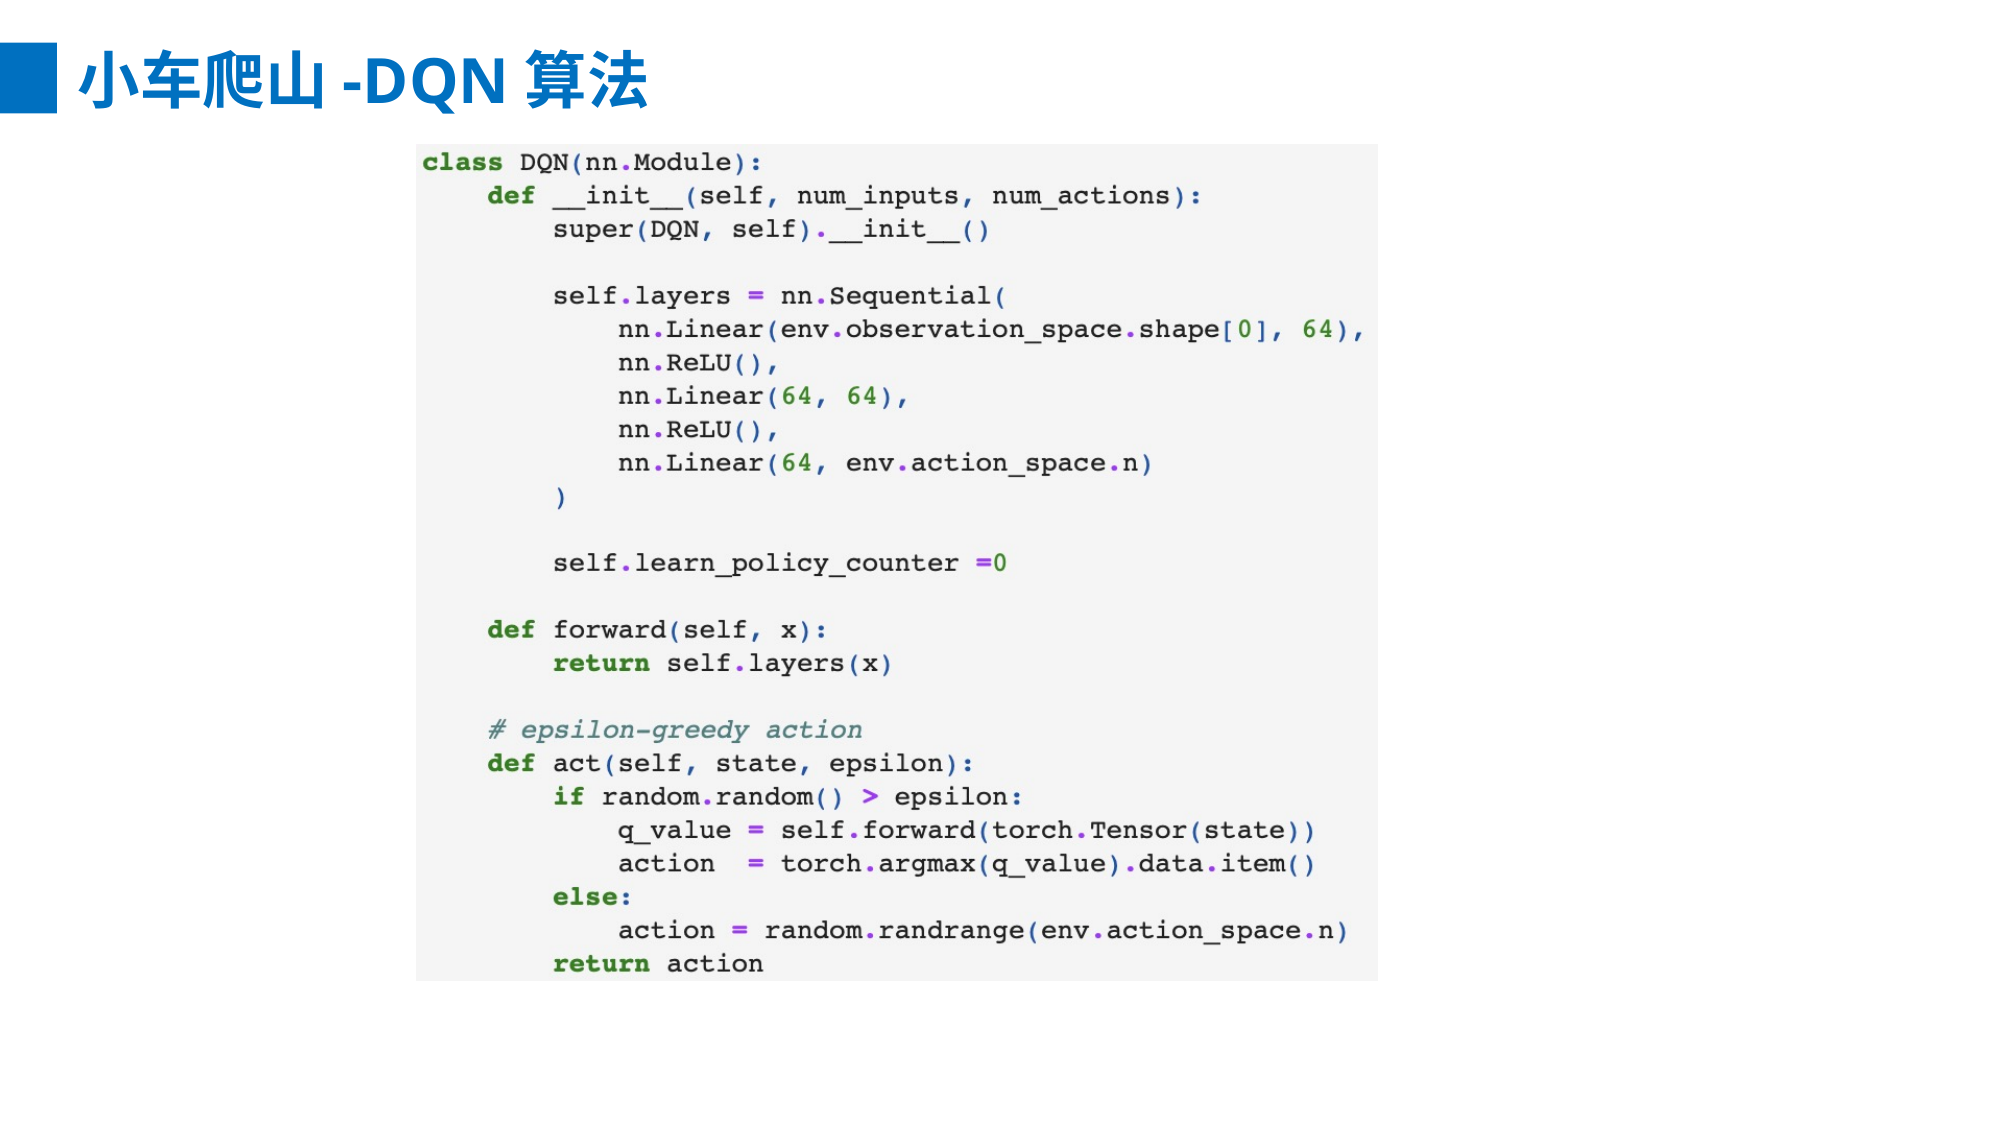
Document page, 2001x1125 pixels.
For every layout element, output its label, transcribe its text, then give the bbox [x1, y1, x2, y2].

picture [416, 144, 1378, 981]
list 小车爬山-DQN算法 [77, 49, 1588, 107]
